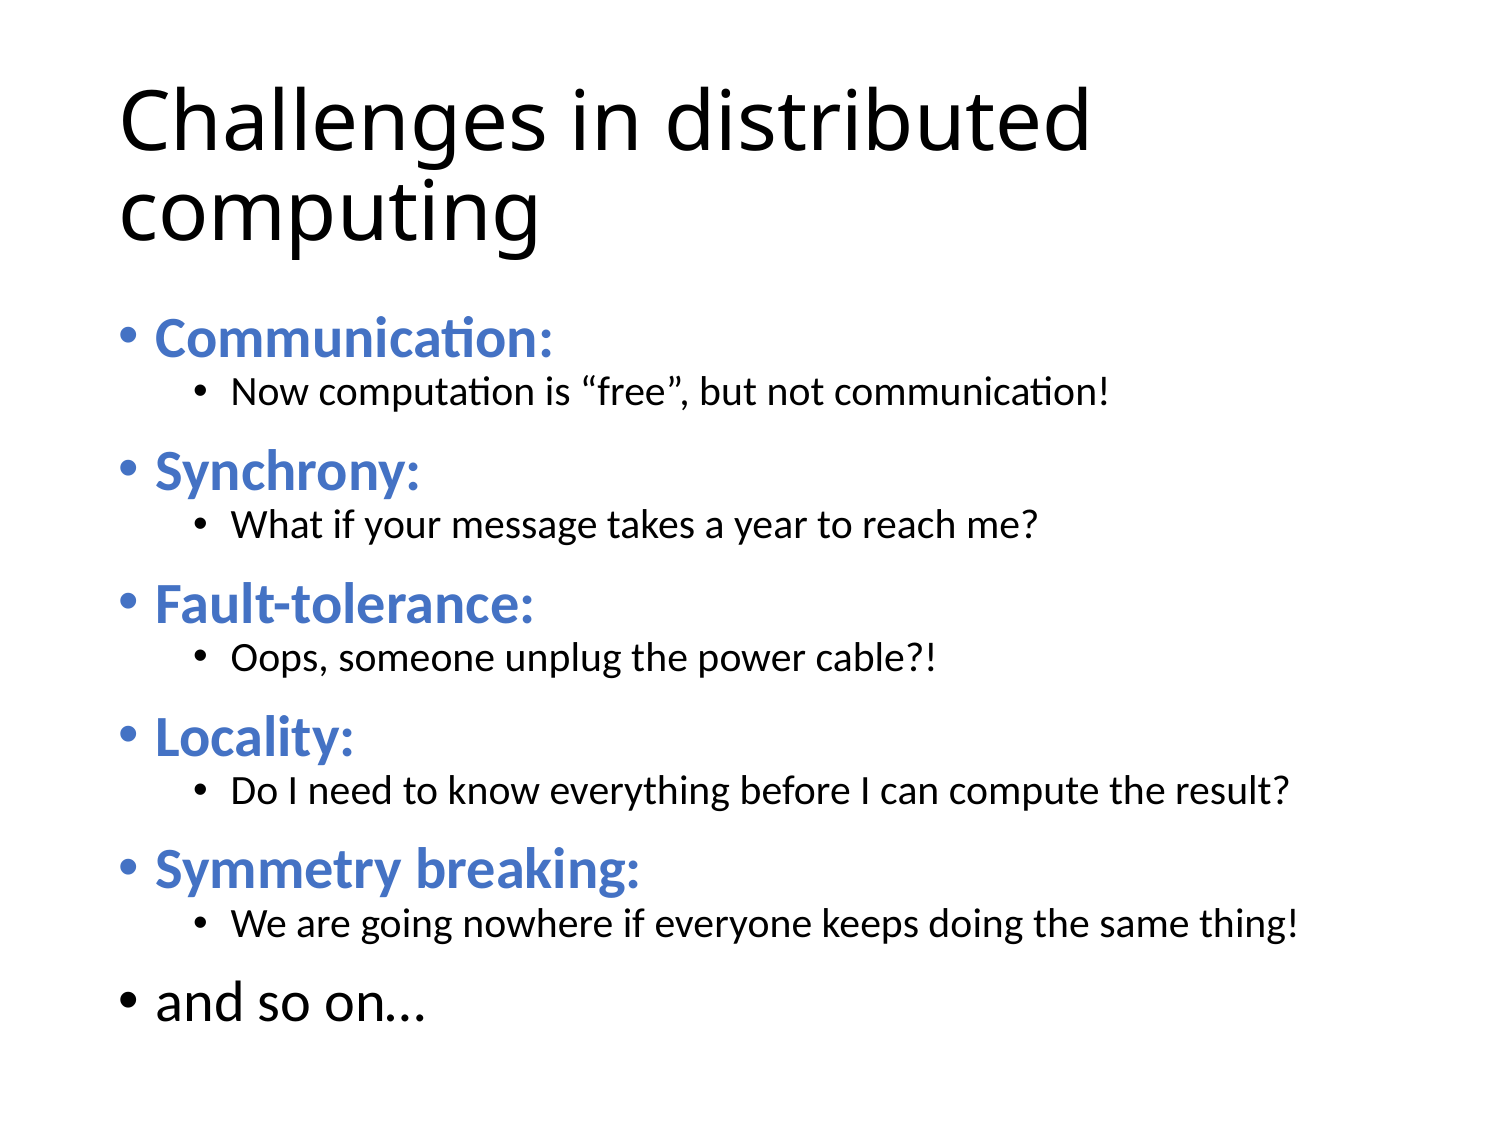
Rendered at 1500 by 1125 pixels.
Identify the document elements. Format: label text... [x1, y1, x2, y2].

title Challenges in distributed computing [103, 59, 1397, 278]
list Communication: Now computation is “free”, but not communication! Synchrony: What if your message takes a year to reach me? Fault-tolerance: Oops, someone unplug the power cable?! Locality: Do I need to know everything before I can compute the result? Symmetry breaking: We are going nowhere if everyone keeps doing the same thing! and so on… [103, 299, 1397, 1014]
